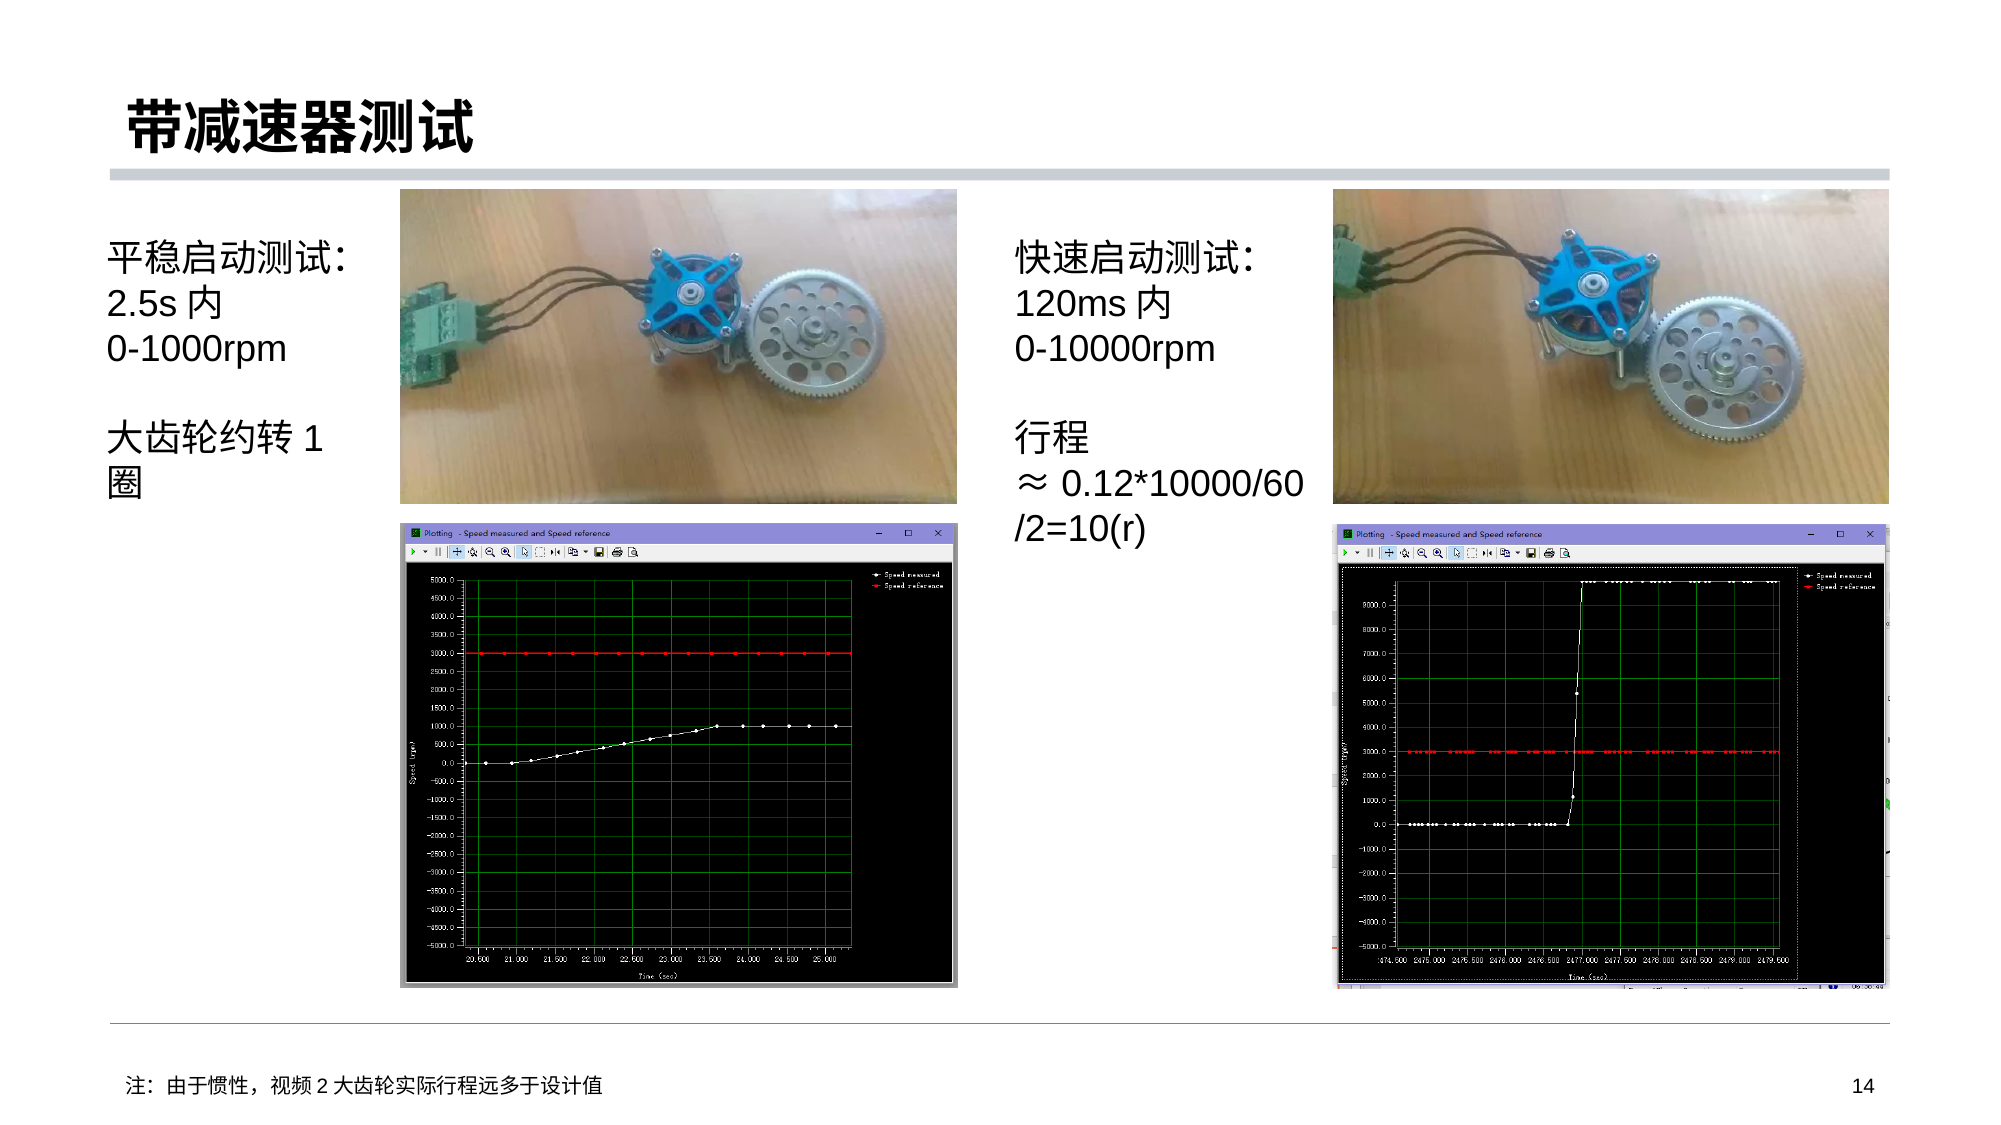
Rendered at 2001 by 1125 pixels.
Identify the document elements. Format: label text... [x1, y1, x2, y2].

title 带减速器测试 [109, 0, 1890, 169]
picture [1332, 524, 1890, 989]
picture [400, 523, 958, 989]
text_box 快速启动测试： 120ms内 0-10000rpm 行程≈0.12*10000/60/2=10(r) [999, 226, 1328, 602]
slide_number 14 [1412, 1068, 1890, 1103]
text_box 平稳启动测试： 2.5s内 0-1000rpm 大齿轮约转1圈 [91, 226, 379, 512]
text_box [400, 188, 958, 505]
footer 注：由于惯性，视频2大齿轮实际行程远多于设计值 [109, 1068, 790, 1103]
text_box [1332, 188, 1890, 505]
